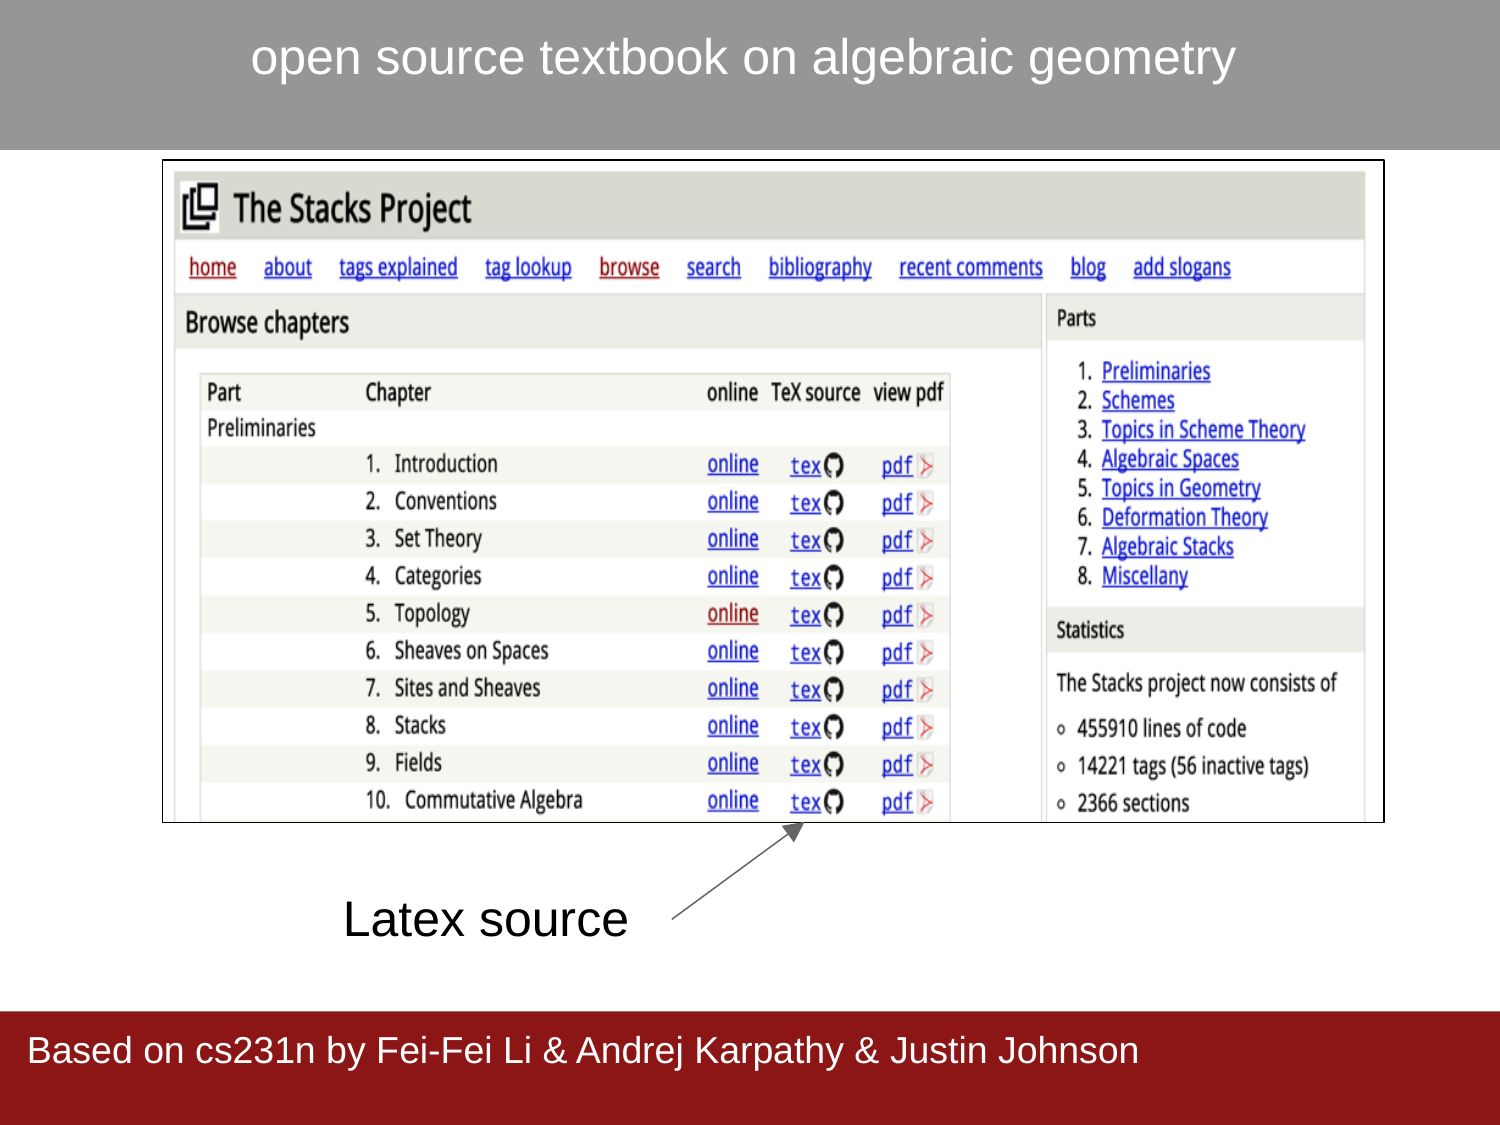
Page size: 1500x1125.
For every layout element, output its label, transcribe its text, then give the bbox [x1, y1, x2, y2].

text_box Latex source [327, 871, 812, 1018]
text_box open source textbook on algebraic geometry [235, 9, 1311, 134]
picture [162, 160, 1384, 823]
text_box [671, 821, 805, 920]
